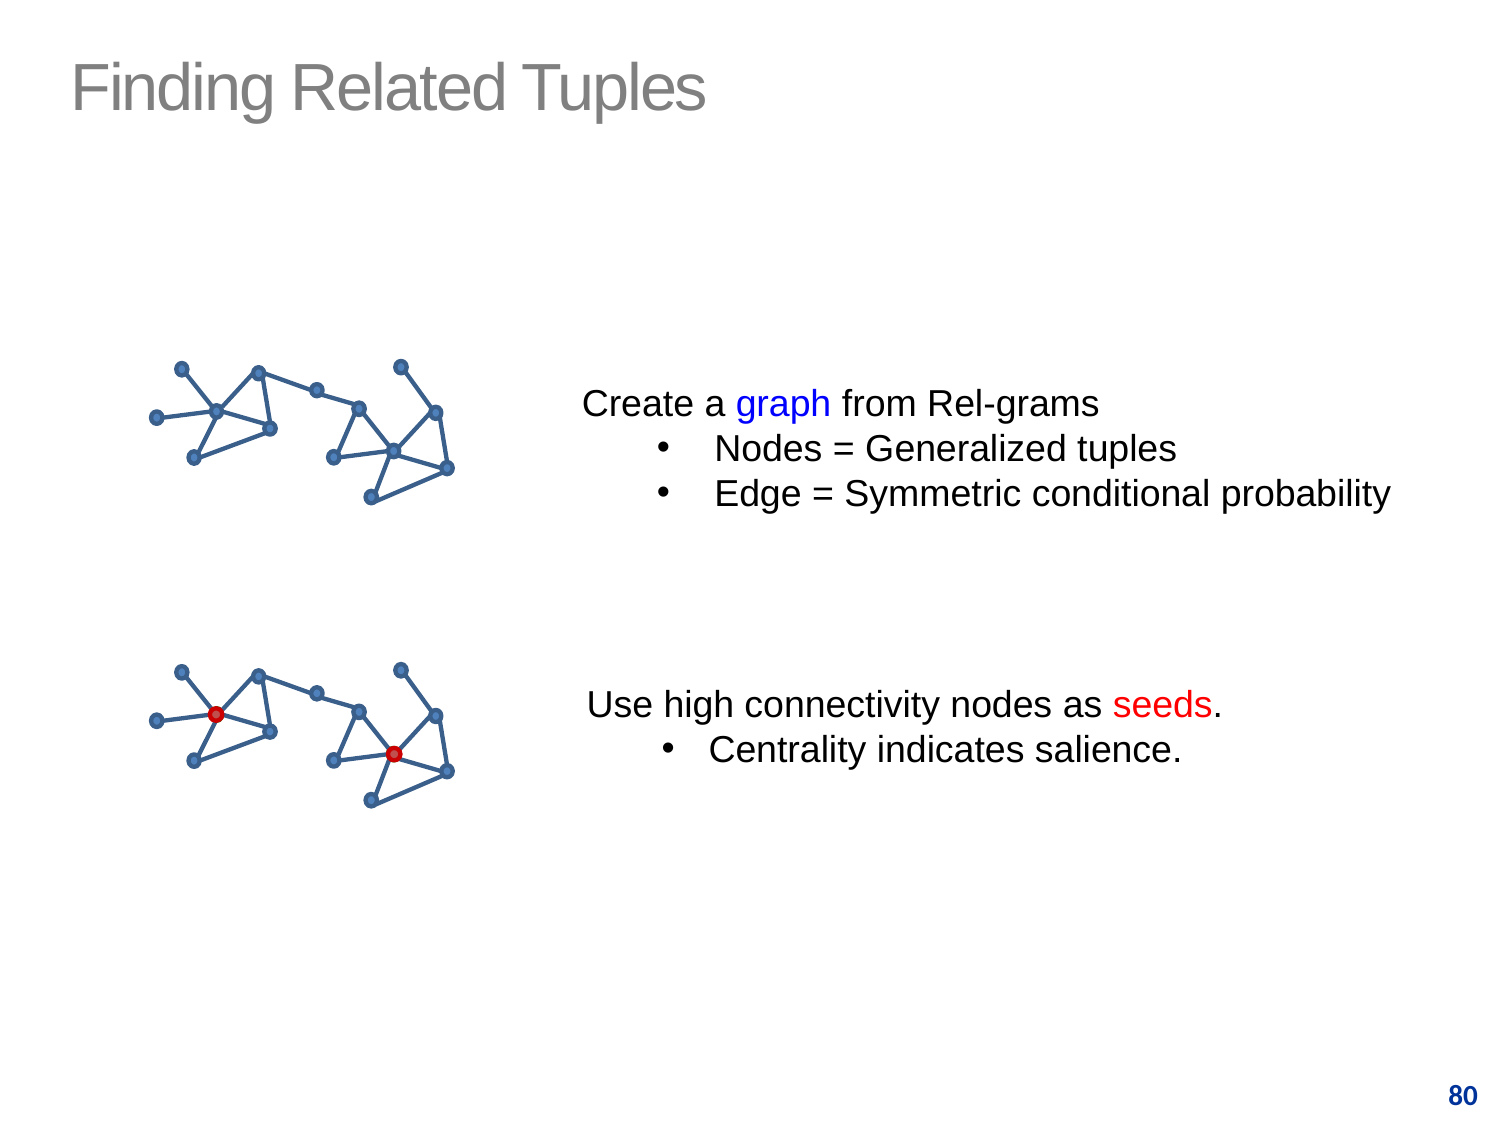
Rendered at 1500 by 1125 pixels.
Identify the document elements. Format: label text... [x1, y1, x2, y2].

title Finding Related Tuples [55, 2, 1451, 166]
slide_number 80 [1404, 1066, 1493, 1121]
text_box Use high connectivity nodes as seeds. Centrality indicates salience. [571, 672, 1451, 778]
text_box Create a graph from Rel-grams Nodes = Generalized tuples Edge = Symmetric conditional probability [567, 371, 1500, 521]
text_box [150, 663, 454, 807]
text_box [150, 360, 454, 504]
